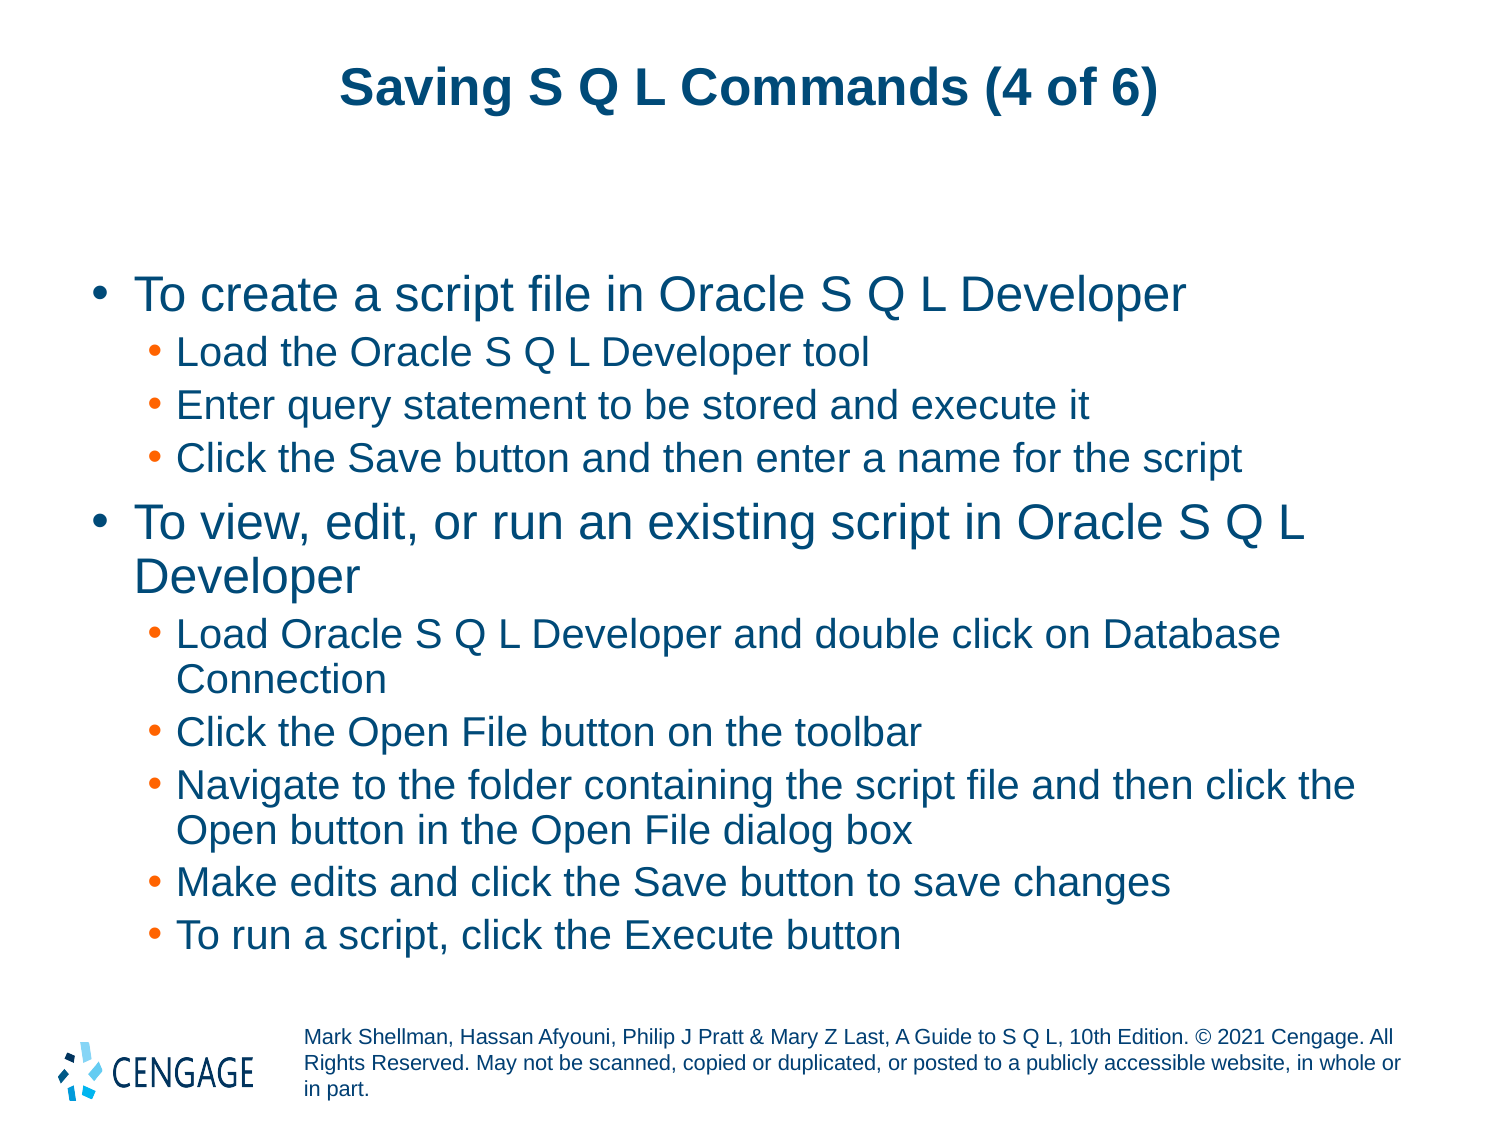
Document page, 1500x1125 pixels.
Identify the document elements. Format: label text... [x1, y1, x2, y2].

list To create a script file in Oracle S Q L Developer Load the Oracle S Q L Developer tool Enter query statement to be stored and execute it Click the Save button and then enter a name for the script To view, edit, or run an existing script in Oracle S Q L Developer Load Oracle S Q L Developer and double click on Database Connection Click the Open File button on the toolbar Navigate to the folder containing the script file and then click the Open button in the Open File dialog box Make edits and click the Save button to save changes To run a script, click the Execute button [91, 268, 1410, 990]
picture [58, 1042, 253, 1101]
title Saving S Q L Commands (4 of 6) [103, 59, 1397, 171]
